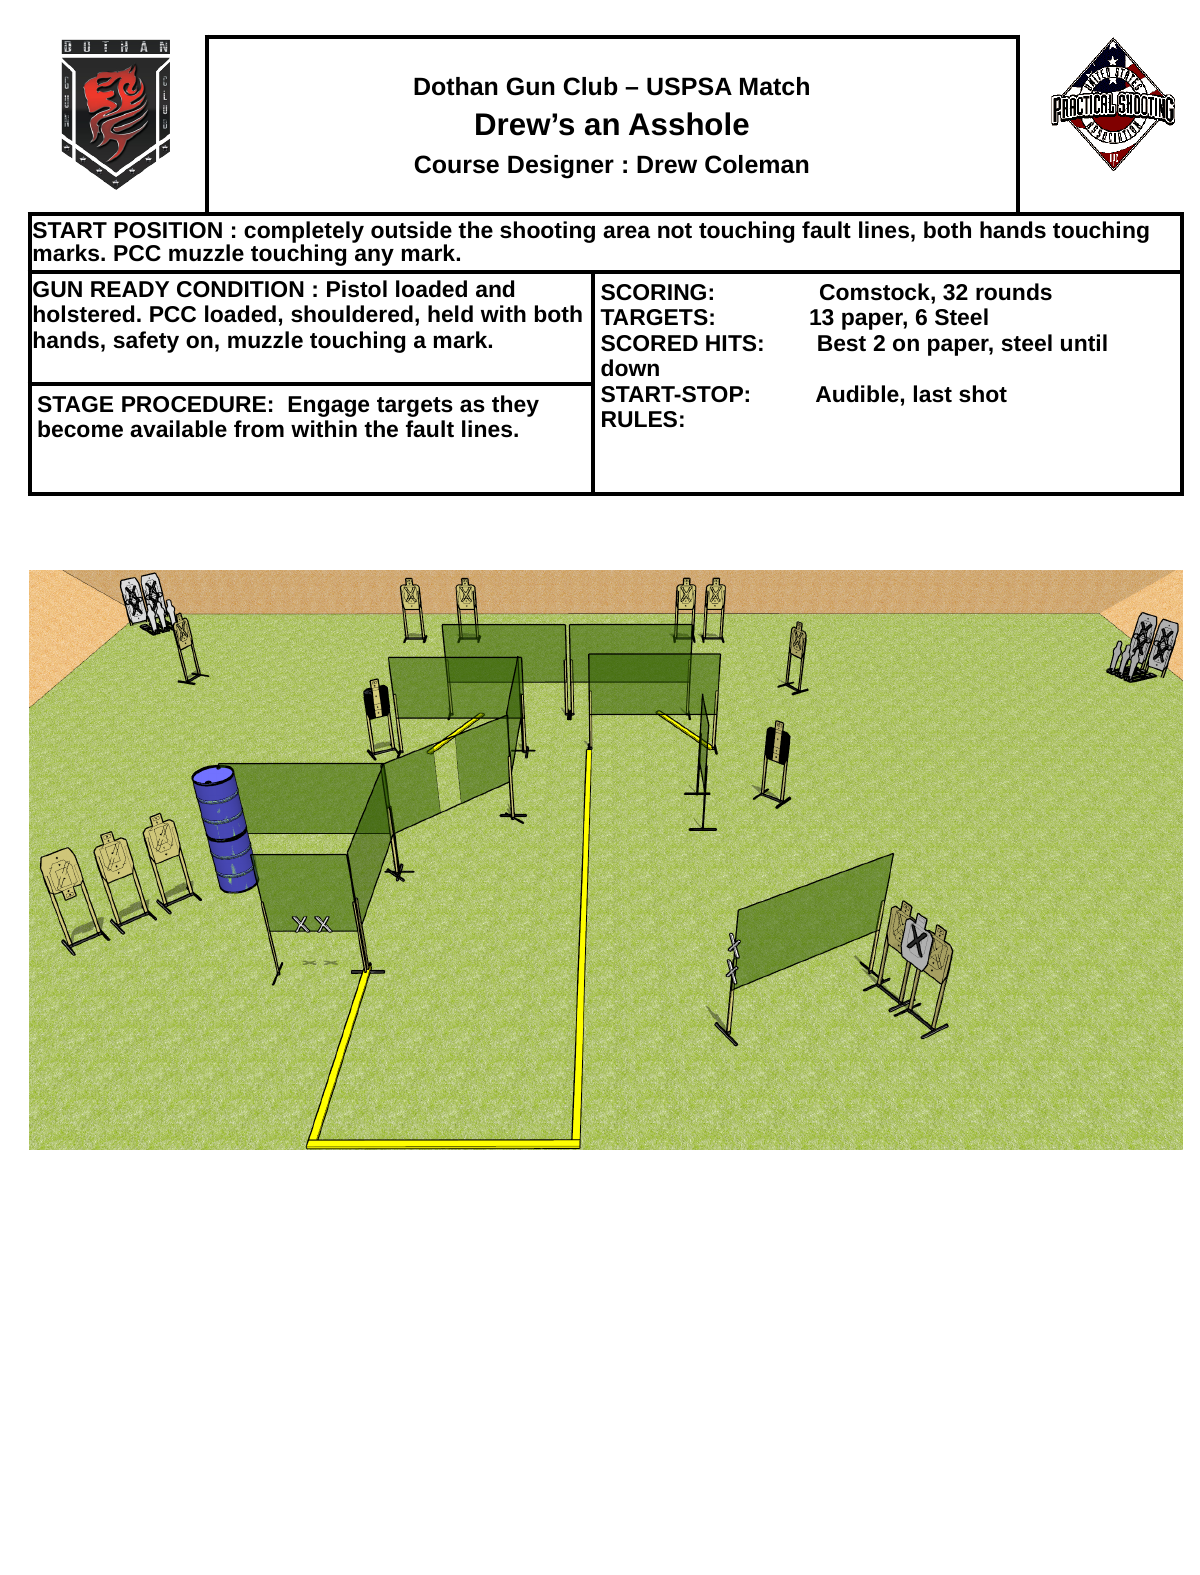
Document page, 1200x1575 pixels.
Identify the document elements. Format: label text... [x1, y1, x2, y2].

table_header [1020, 37, 1182, 212]
picture [29, 570, 1183, 1150]
table_cell START POSITION : completely outside the shooting area not touching fault lines, both hands touching marks. PCC muzzle touching any mark. [32, 216, 1180, 270]
table_cell STAGE PROCEDURE: Engage targets as they become available from within the fault lines. [32, 386, 591, 492]
table_header [30, 37, 205, 212]
table_cell GUN READY CONDITION : Pistol loaded and holstered. PCC loaded, shouldered, held with both hands, safety on, muzzle touching a mark. [32, 274, 591, 382]
table_header Dothan Gun Club – USPSA Match Drew’s an Asshole Course Designer : Drew Coleman [209, 39, 1016, 212]
picture [58, 36, 173, 193]
table_cell SCORING: Comstock, 32 rounds TARGETS: 13 paper, 6 Steel SCORED HITS: Best 2 on paper, steel until down START-STOP: Audible, last shot RULES: [595, 274, 1180, 492]
picture [1044, 36, 1183, 175]
